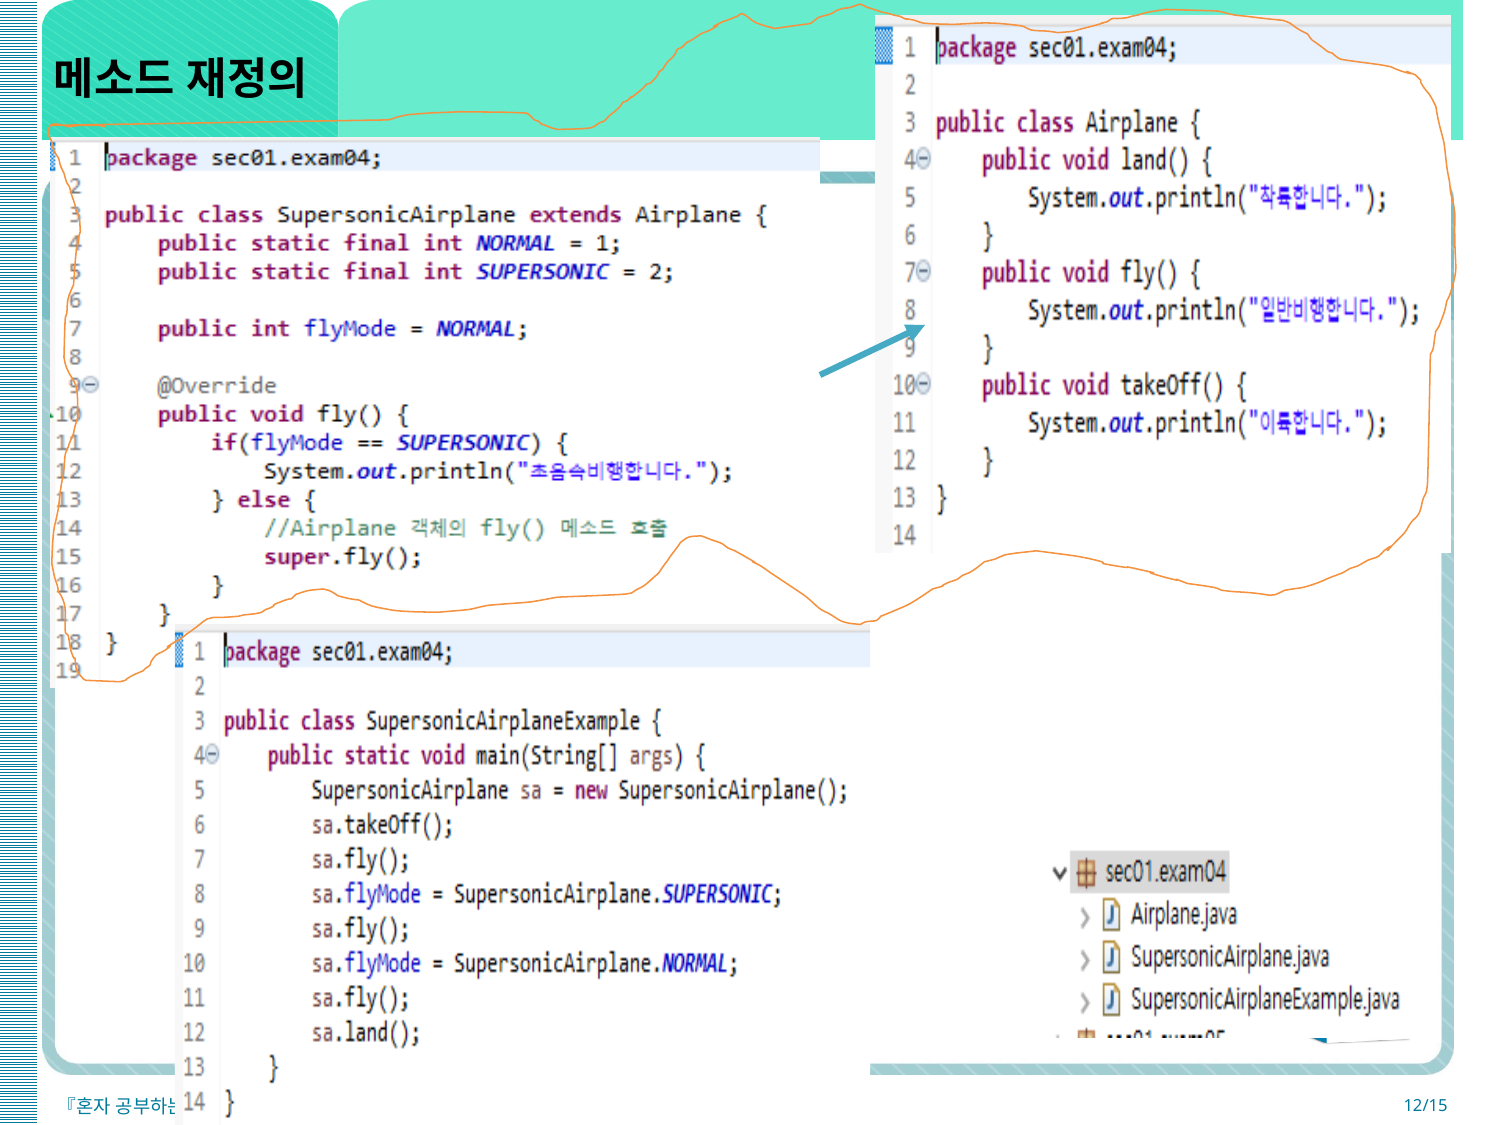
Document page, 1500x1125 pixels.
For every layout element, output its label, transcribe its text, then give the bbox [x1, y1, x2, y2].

picture [68, 1097, 75, 1110]
picture [42, 0, 1488, 1125]
text_box [1102, 563, 1365, 596]
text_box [819, 324, 926, 376]
picture [116, 1102, 131, 1107]
text_box [825, 385, 985, 623]
text_box [1141, 8, 1229, 13]
text_box [47, 3, 890, 323]
title 메소드 재정의 [39, 42, 685, 138]
